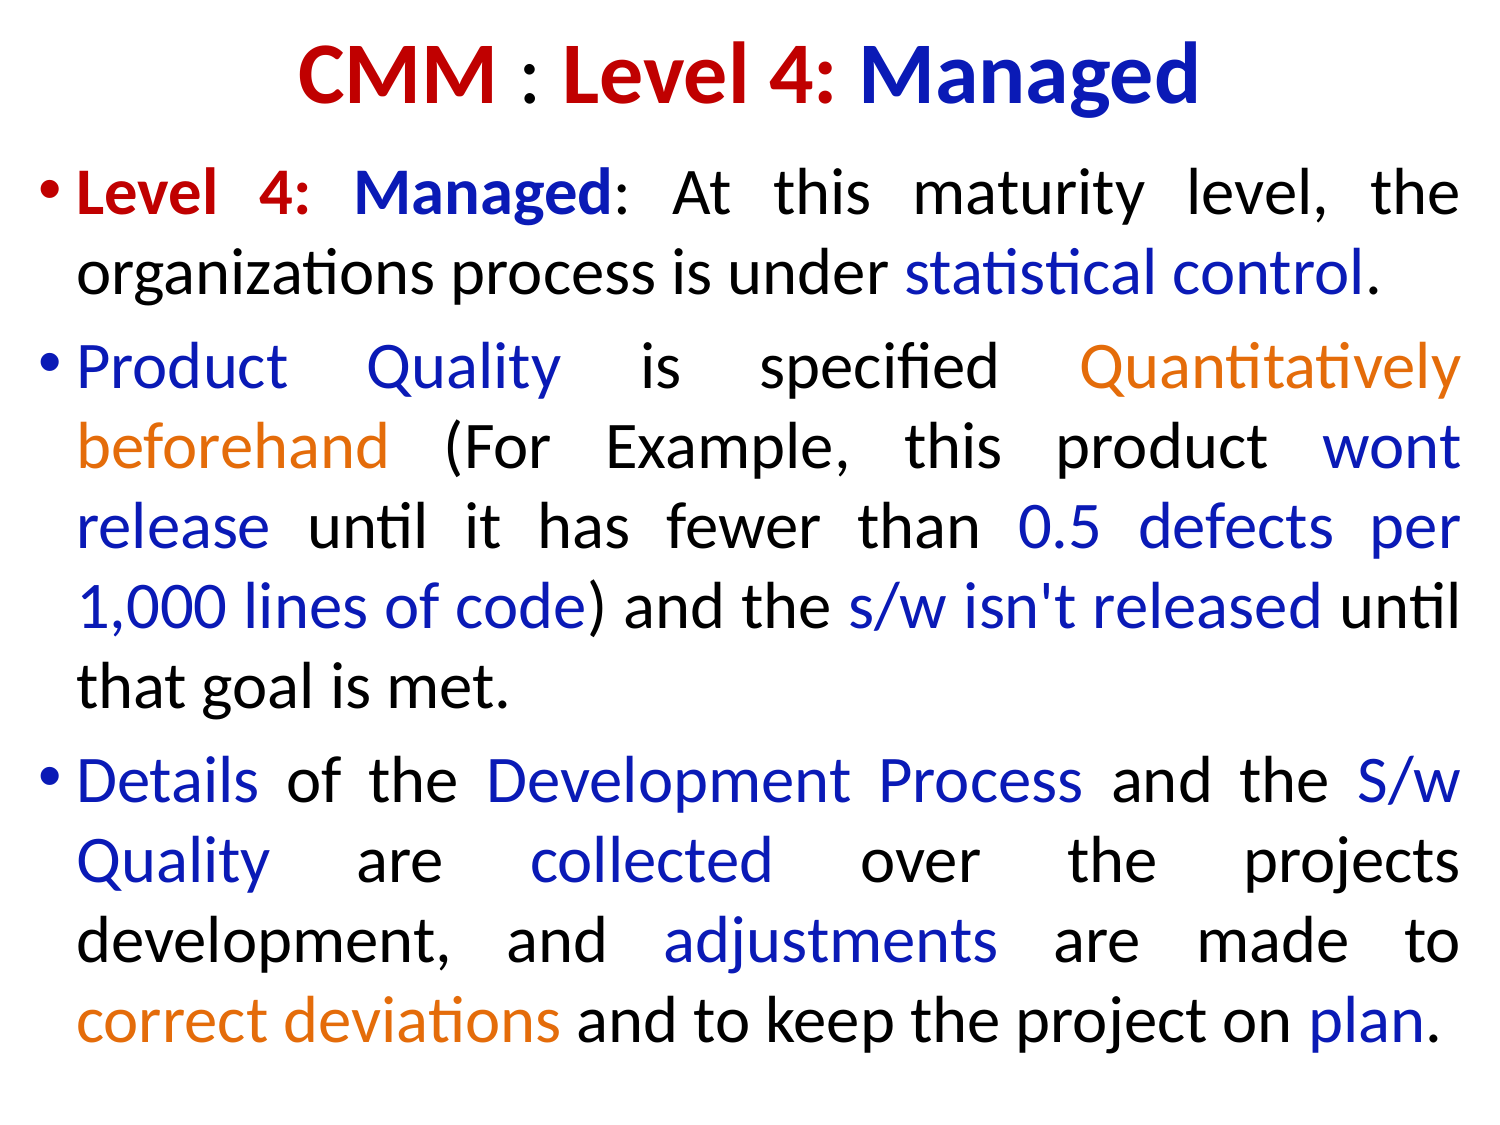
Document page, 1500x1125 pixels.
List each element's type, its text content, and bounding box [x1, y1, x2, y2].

title CMM : Level 4: Managed [75, 7, 1425, 129]
list Level 4: Managed: At this maturity level, the organizations process is under statistical control. Product Quality is specified Quantitatively beforehand (For Example, this product wont release until it has fewer than 0.5 defects per 1,000 lines of code) and the s/w isn't released until that goal is met. Details of the Development Process and the S/w Quality are collected over the projects development, and adjustments are made to correct deviations and to keep the project on plan. [23, 140, 1477, 1090]
